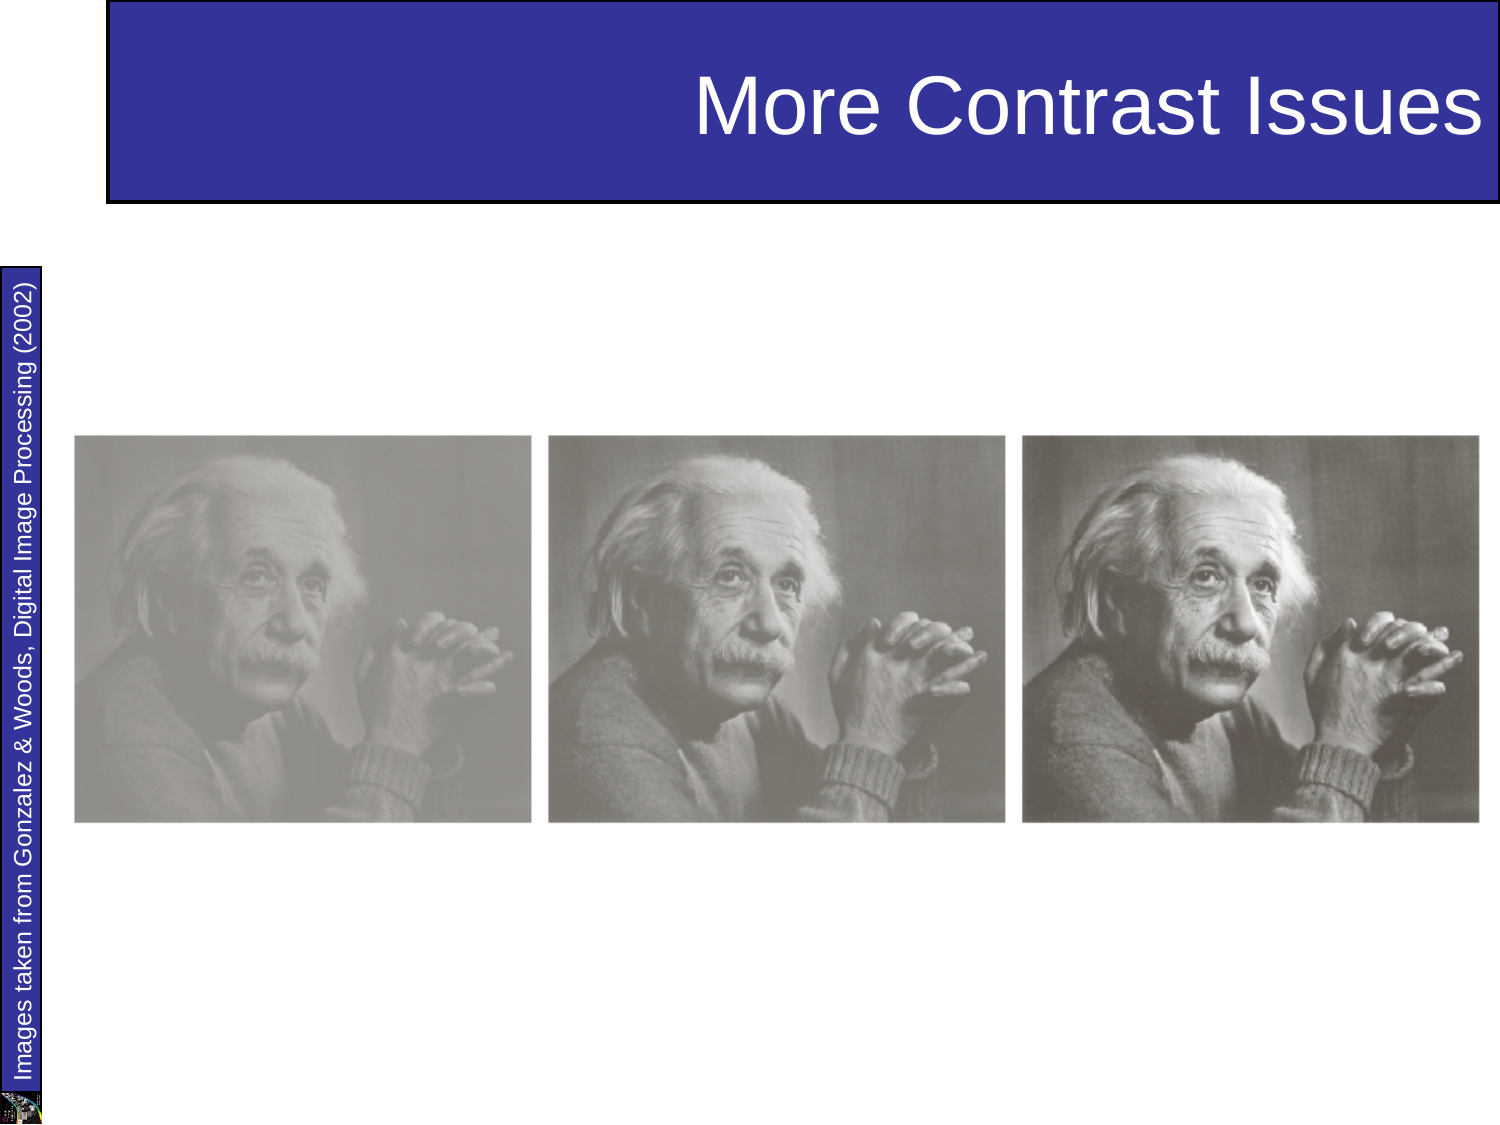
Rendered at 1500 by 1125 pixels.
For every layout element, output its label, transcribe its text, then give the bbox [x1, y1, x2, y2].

picture [68, 429, 1486, 834]
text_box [0, 266, 42, 1124]
text_box More Contrast Issues [107, 0, 1500, 202]
